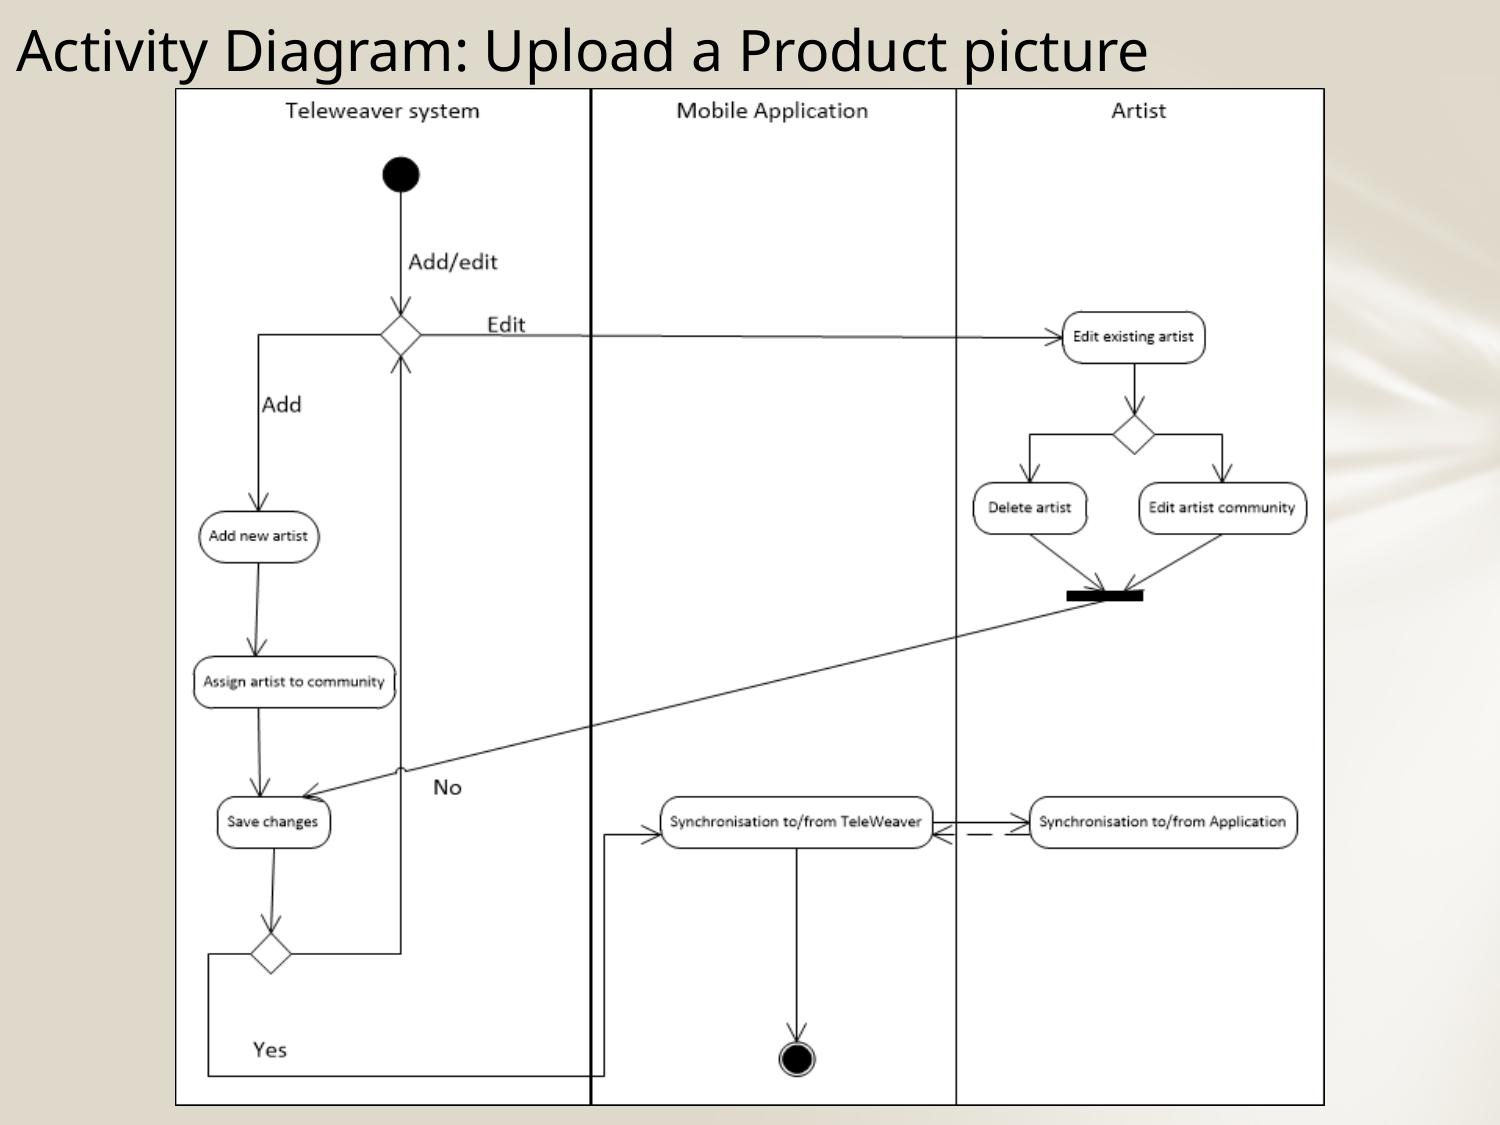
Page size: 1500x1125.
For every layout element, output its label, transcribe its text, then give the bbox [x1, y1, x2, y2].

picture [175, 87, 1325, 1107]
title Activity Diagram: Upload a Product picture [1, 5, 1466, 90]
